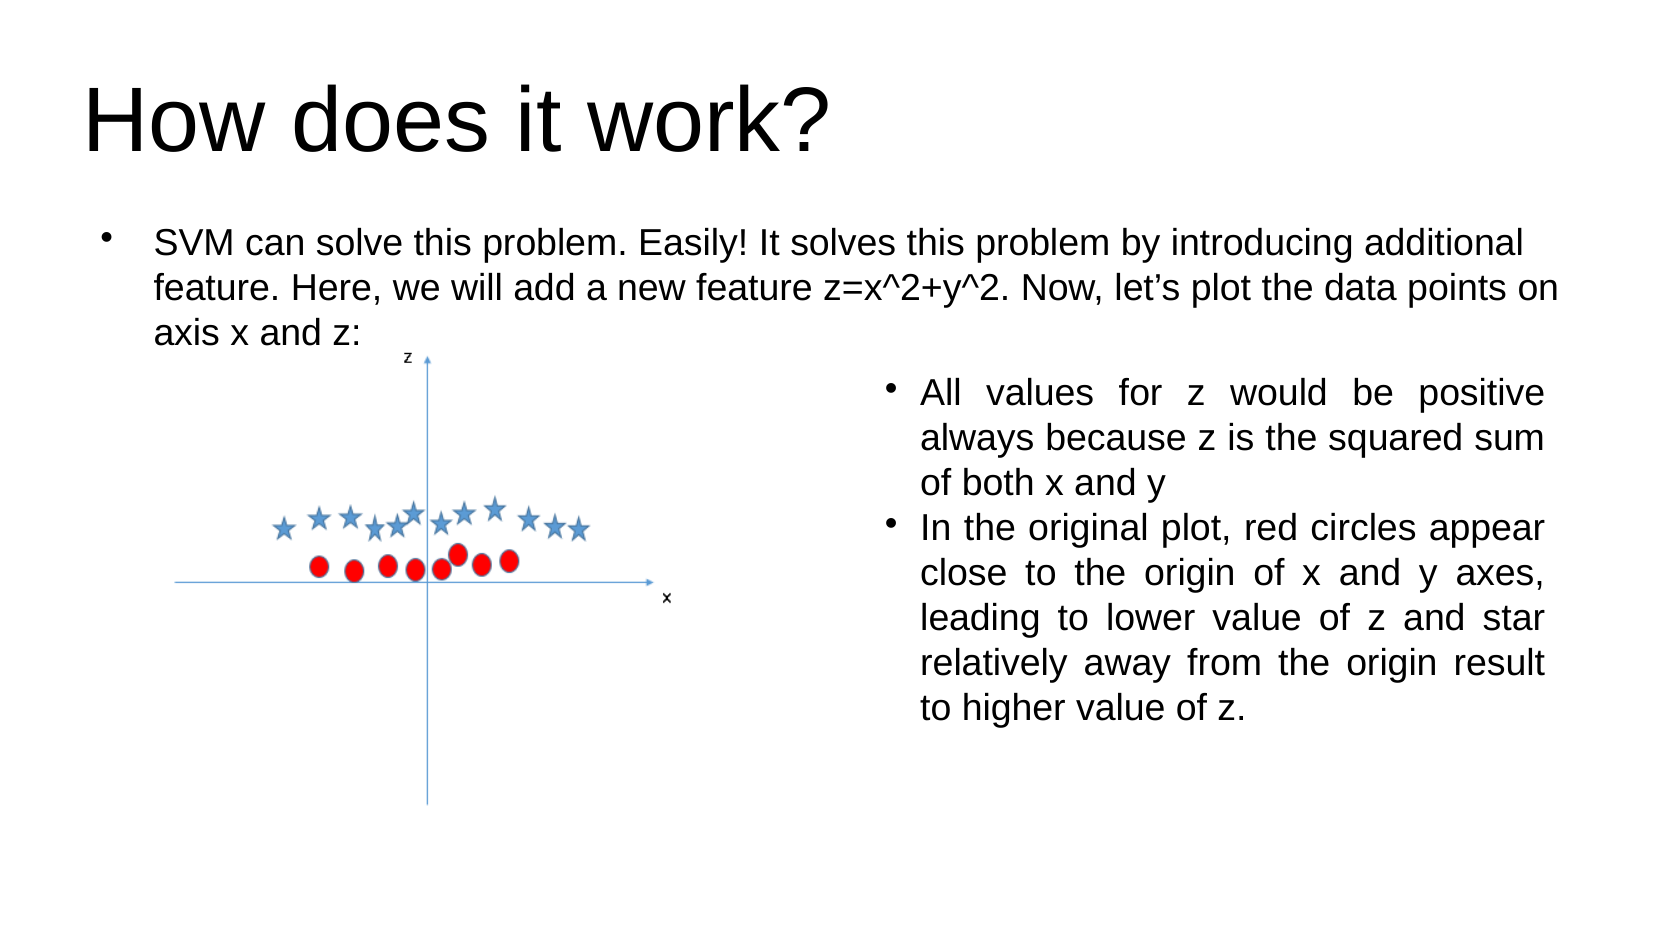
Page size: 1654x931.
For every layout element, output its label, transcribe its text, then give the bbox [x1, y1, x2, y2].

text_box How does it work? [82, 37, 1571, 193]
text_box All values for z would be positive always because z is the squared sum of both x and y In the original plot, red circles appear close to the origin of x and y axes, leading to lower value of z and star relatively away from the origin result to higher value of z. [869, 360, 1560, 813]
picture [137, 347, 683, 812]
text_box SVM can solve this problem. Easily! It solves this problem by introducing additional feature. Here, we will add a new feature z=x^2+y^2. Now, let’s plot the data points on axis x and z: [82, 217, 1571, 757]
